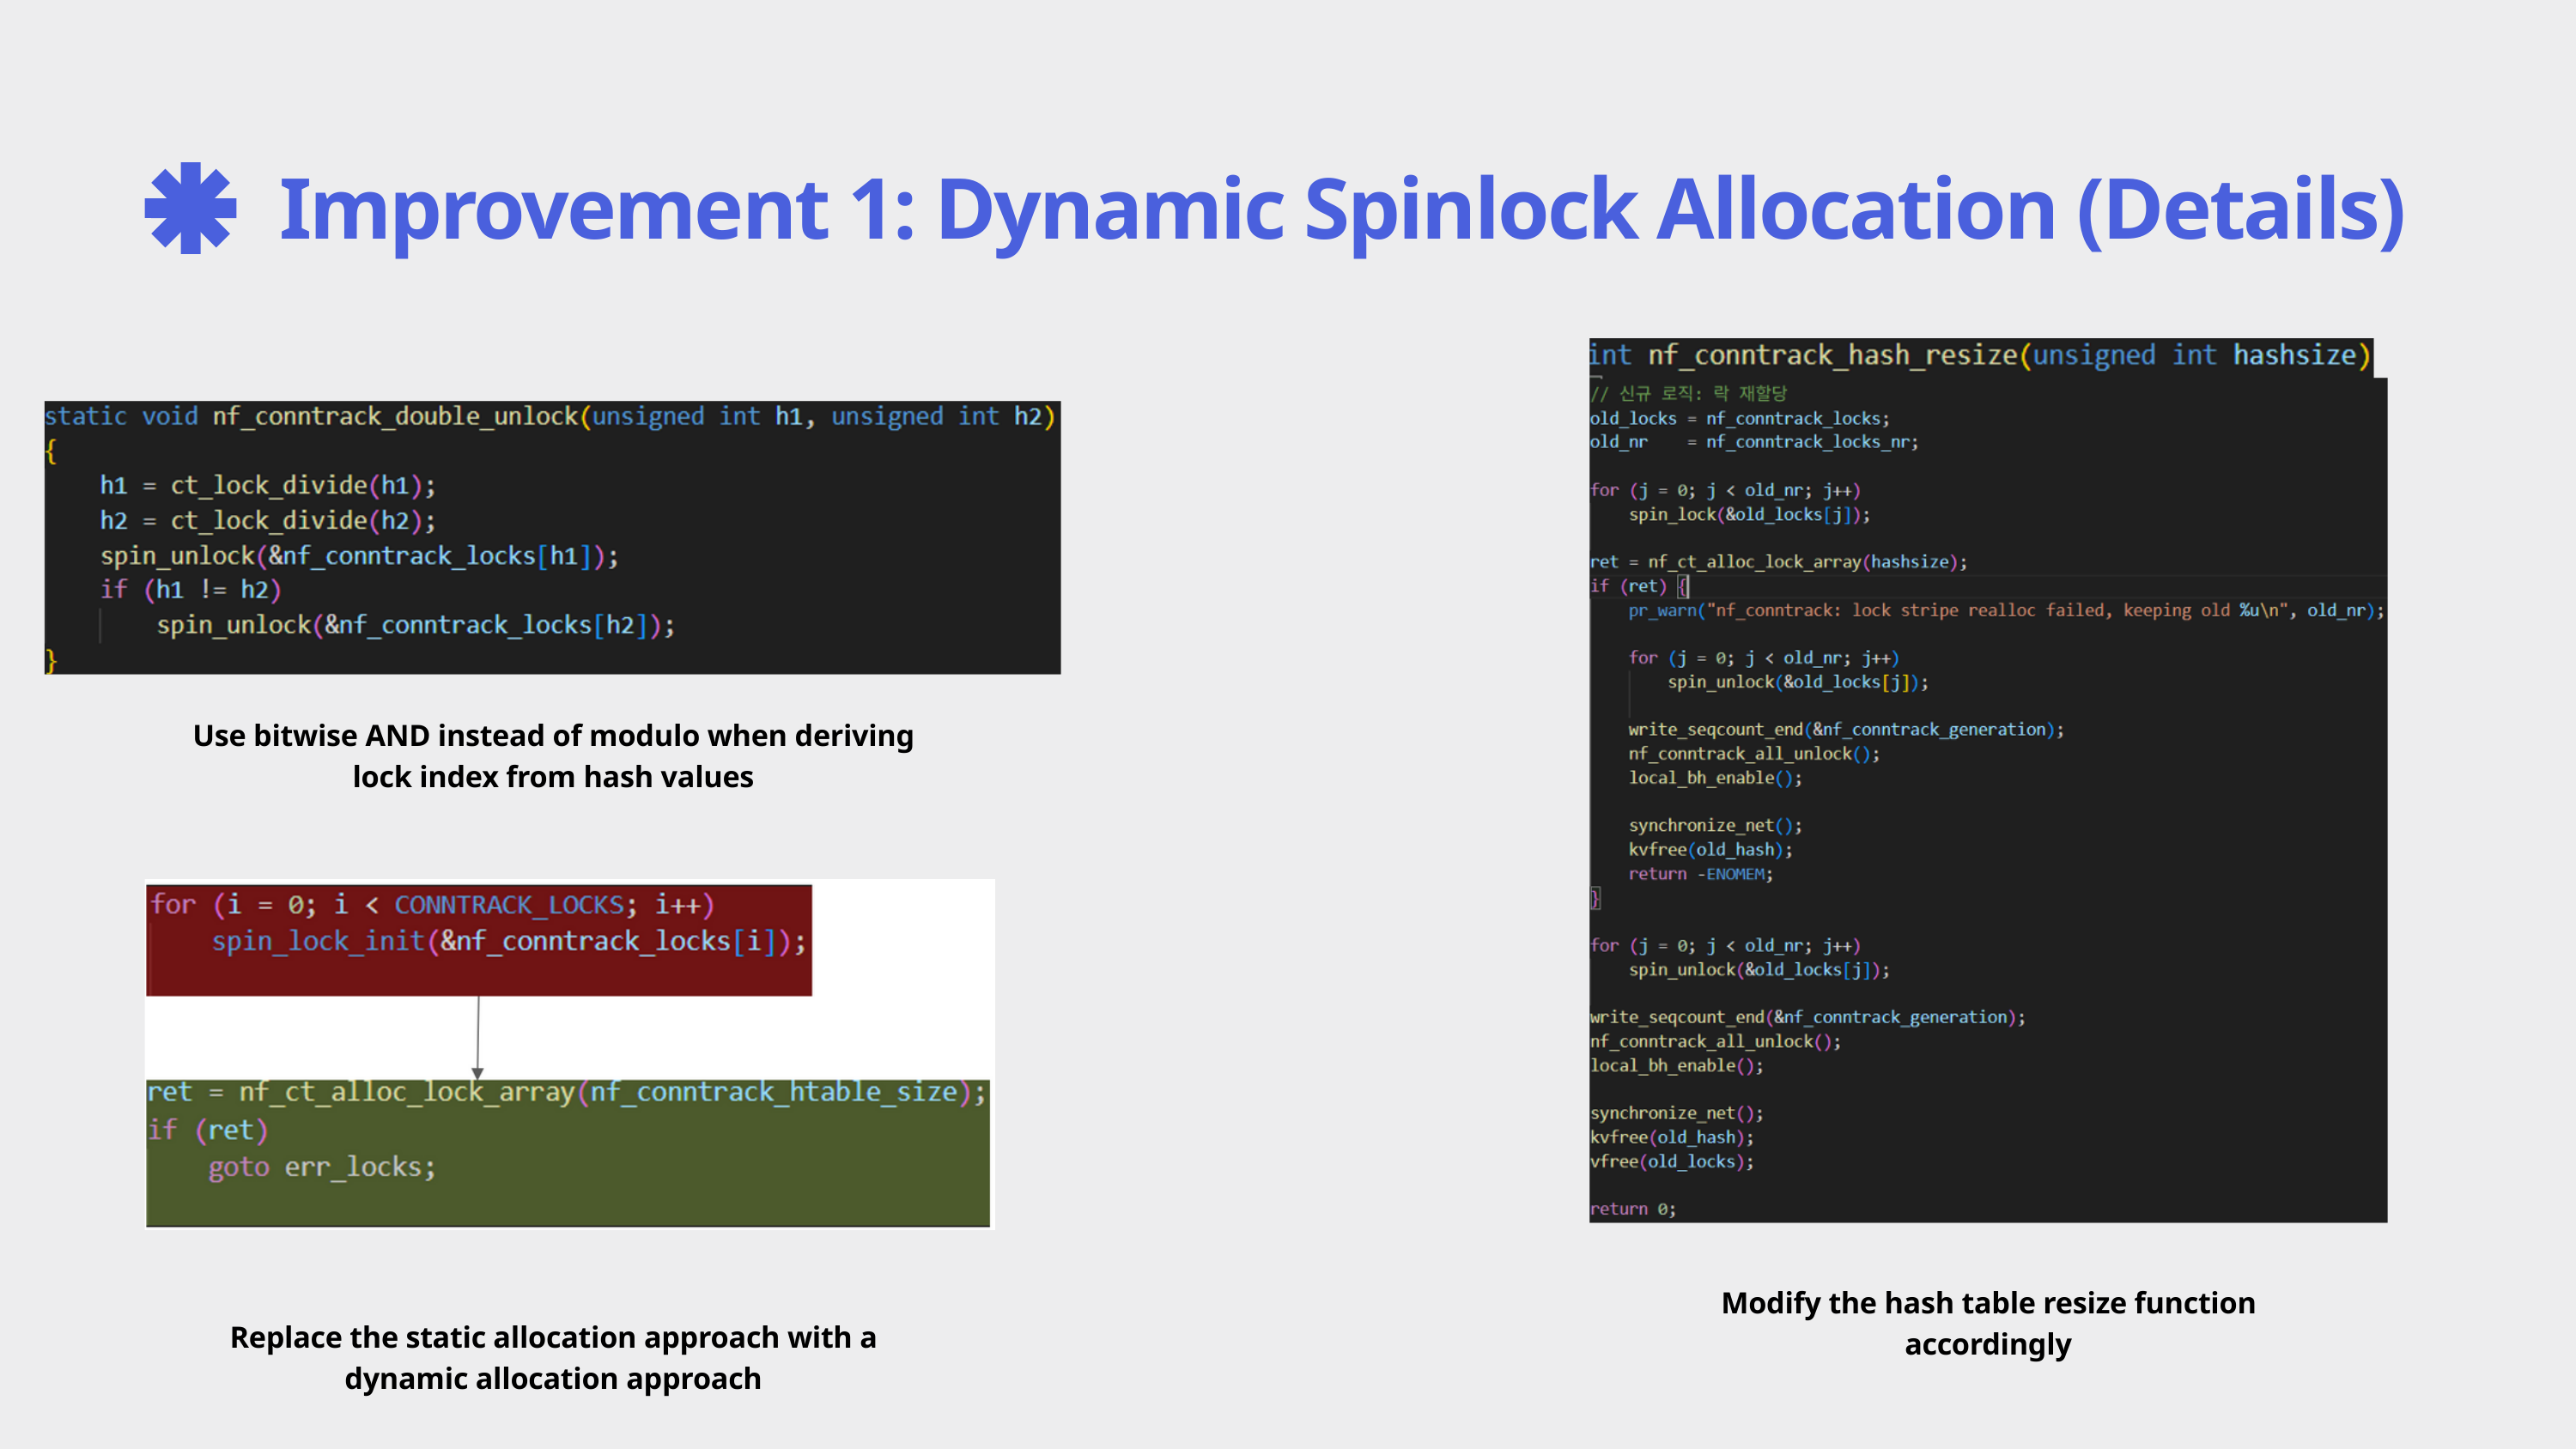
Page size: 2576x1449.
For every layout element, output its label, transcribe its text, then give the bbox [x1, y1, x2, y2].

text_box Replace the static allocation approach with a dynamic allocation approach [172, 1313, 934, 1396]
text_box Modify the hash table resize function accordingly [1718, 1278, 2258, 1361]
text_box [144, 161, 237, 255]
text_box [1589, 338, 2388, 1224]
text_box Use bitwise AND instead of modulo when deriving lock index from hash values [190, 711, 917, 794]
text_box [44, 400, 1062, 676]
text_box Improvement 1: Dynamic Spinlock Allocation (Details) [279, 171, 2576, 256]
text_box [144, 879, 995, 1230]
